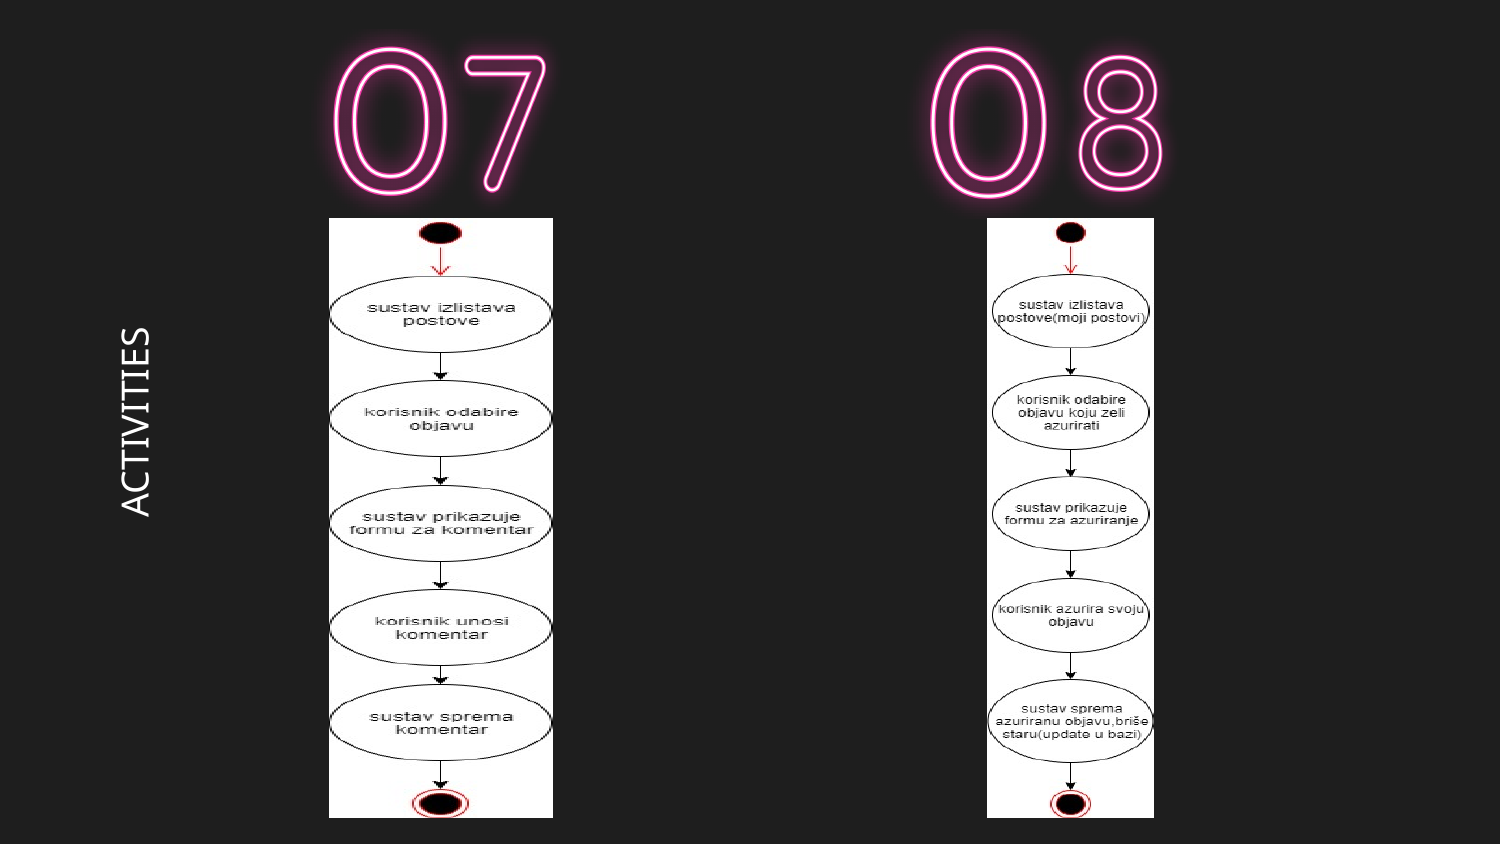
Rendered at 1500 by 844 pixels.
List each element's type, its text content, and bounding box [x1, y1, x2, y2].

picture [297, 22, 574, 818]
picture [893, 22, 1189, 818]
title ACTIVITIES [80, 122, 187, 723]
